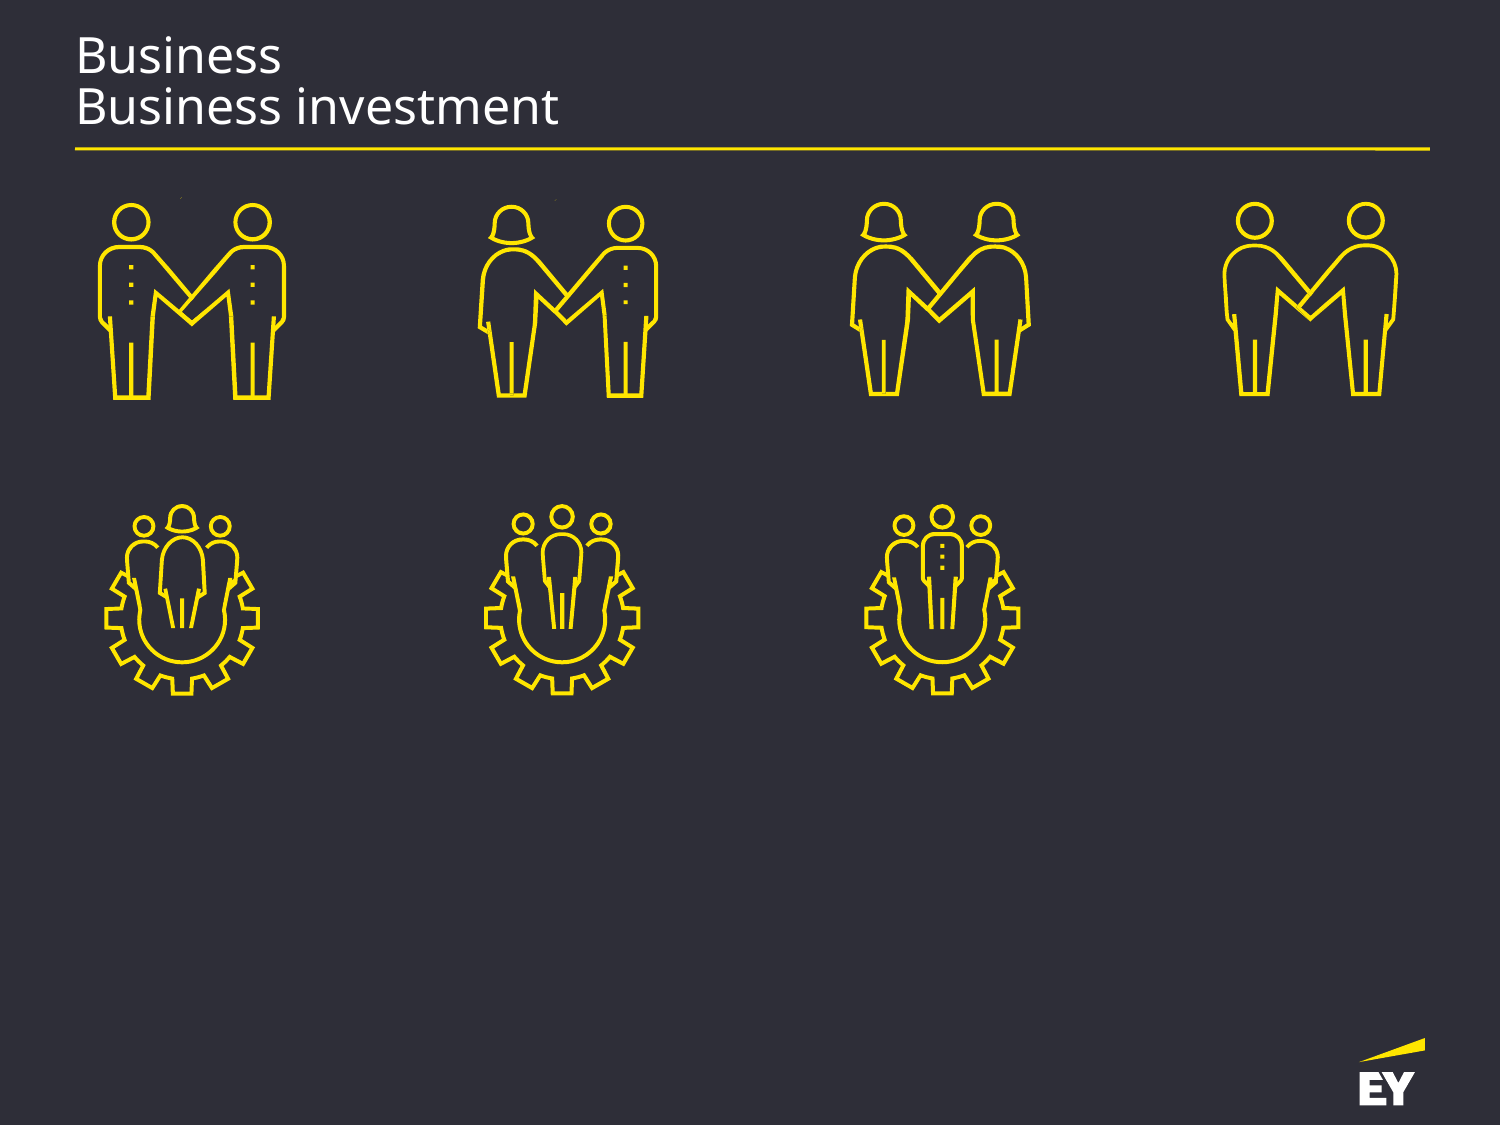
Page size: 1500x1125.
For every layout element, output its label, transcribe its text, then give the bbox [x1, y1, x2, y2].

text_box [97, 197, 287, 401]
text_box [1222, 201, 1399, 397]
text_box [864, 503, 1021, 696]
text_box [483, 503, 641, 696]
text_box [849, 201, 1032, 397]
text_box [104, 503, 261, 696]
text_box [477, 199, 659, 399]
title Business Business investment [75, 33, 1425, 131]
